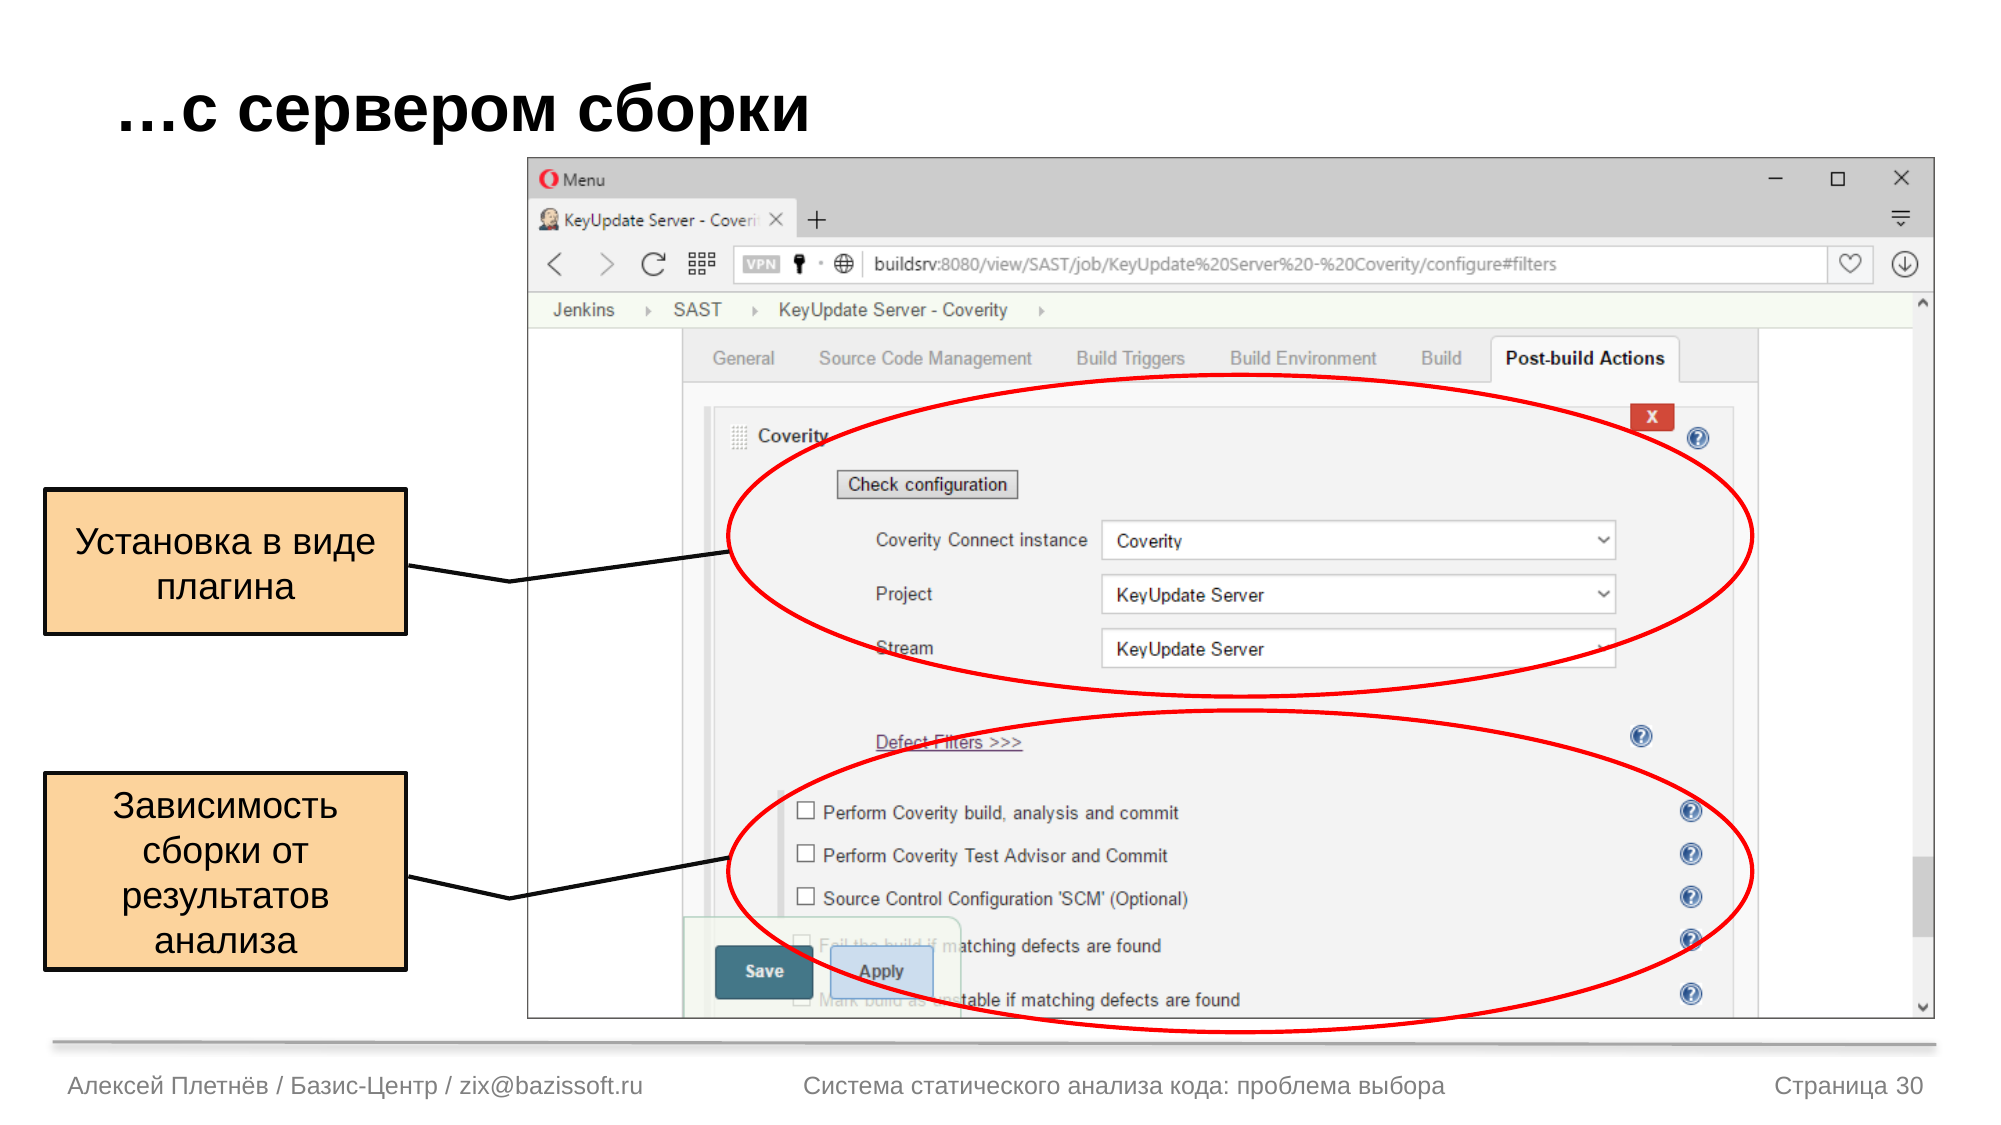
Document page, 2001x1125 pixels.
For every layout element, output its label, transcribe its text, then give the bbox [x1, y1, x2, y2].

text_box Установка в виде плагина [43, 487, 522, 636]
text_box Зависимость сборки от результатов анализа [43, 771, 522, 972]
text_box [1087, 1027, 1393, 1035]
title …c сервером сборки [99, 11, 2000, 199]
picture [527, 157, 1936, 1019]
